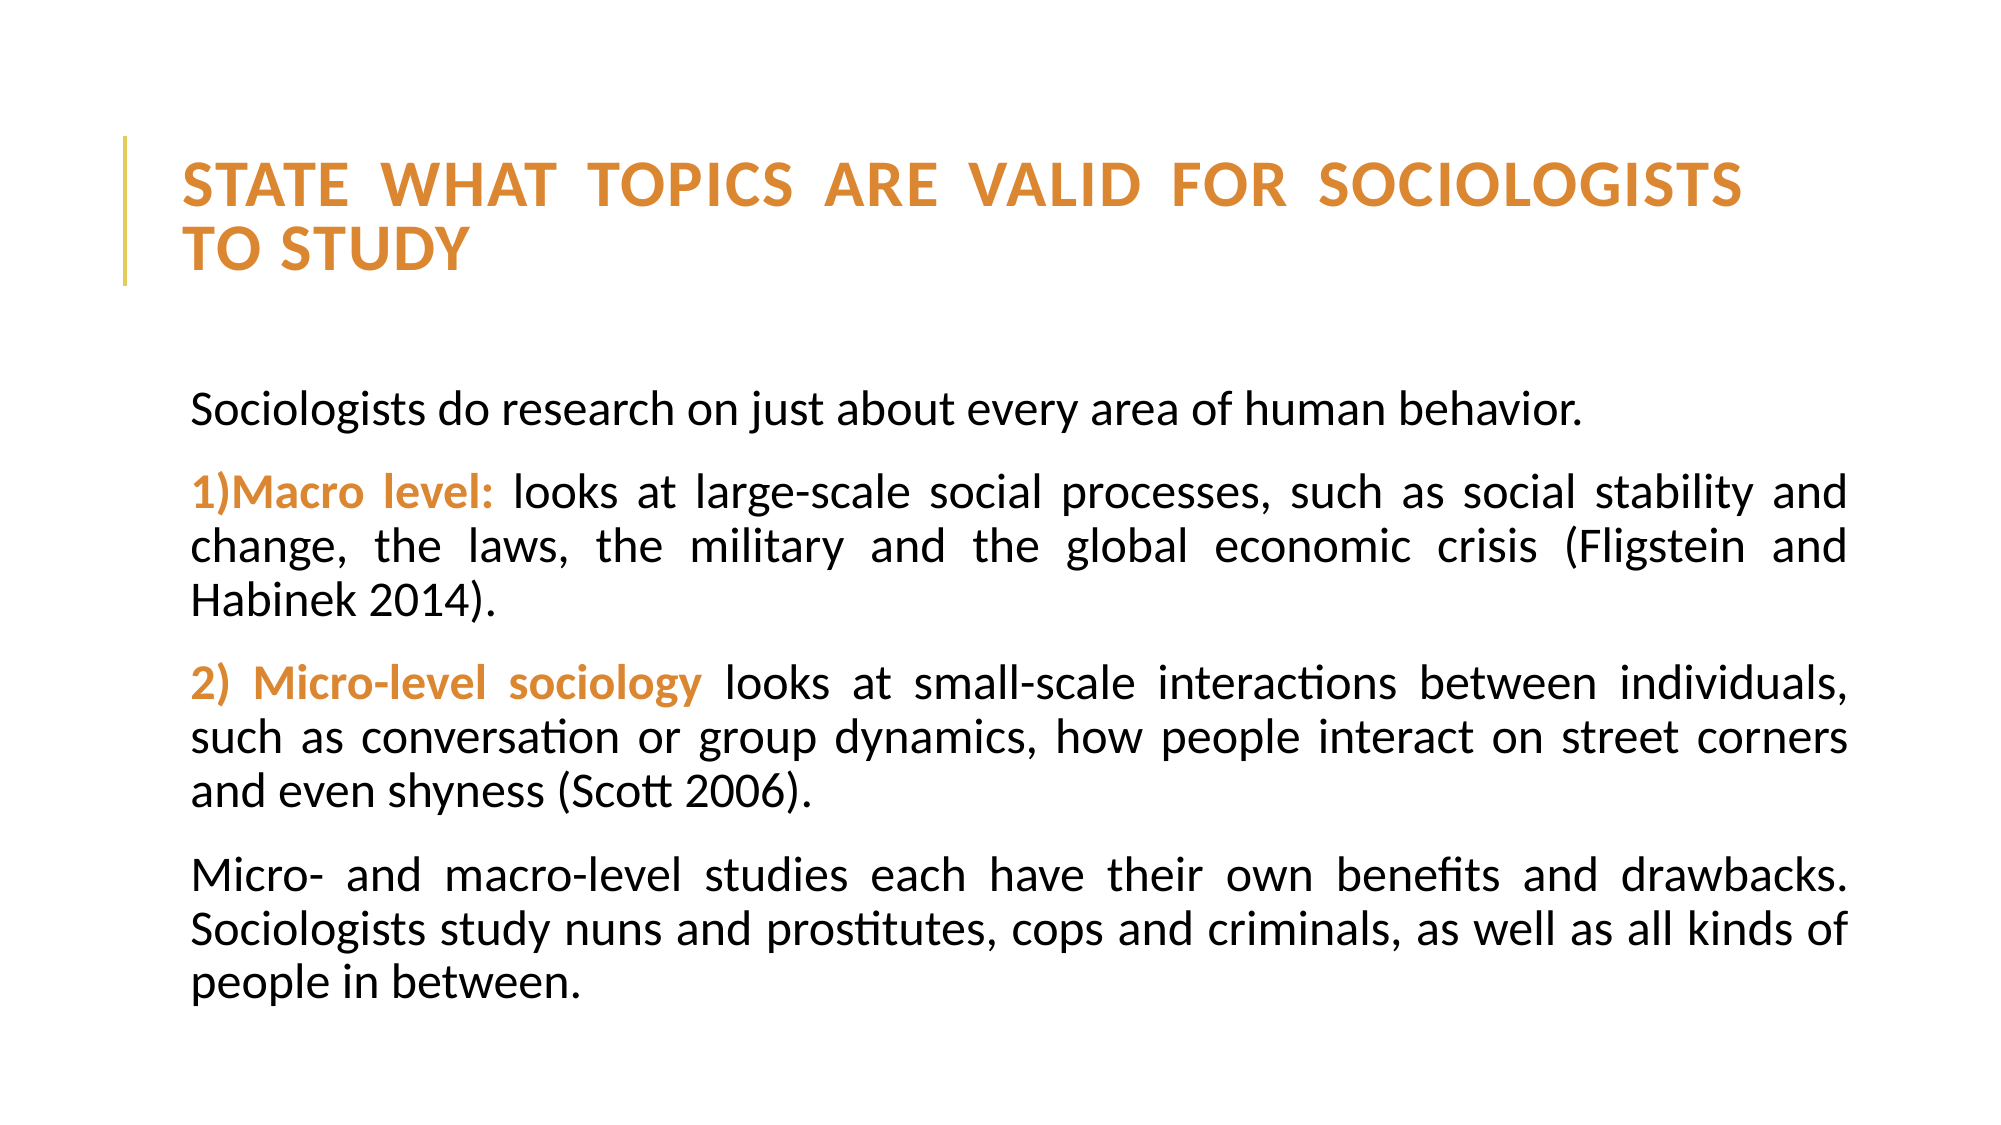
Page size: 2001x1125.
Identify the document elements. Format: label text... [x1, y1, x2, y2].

title State what topics are valid for sociologists to study [168, 96, 1763, 342]
list Sociologists do research on just about every area of human behavior. 1)Macro level: looks at large-scale social processes, such as social stability and change, the laws, the military and the global economic crisis (Fligstein and Habinek 2014). 2) Micro-level sociology looks at small-scale interactions between individuals, such as conversation or group dynamics, how people interact on street corners and even shyness (Scott 2006). Micro- and macro-level studies each have their own benefits and drawbacks. Sociologists study nuns and prostitutes, cops and criminals, as well as all kinds of people in between. [168, 375, 1857, 1035]
